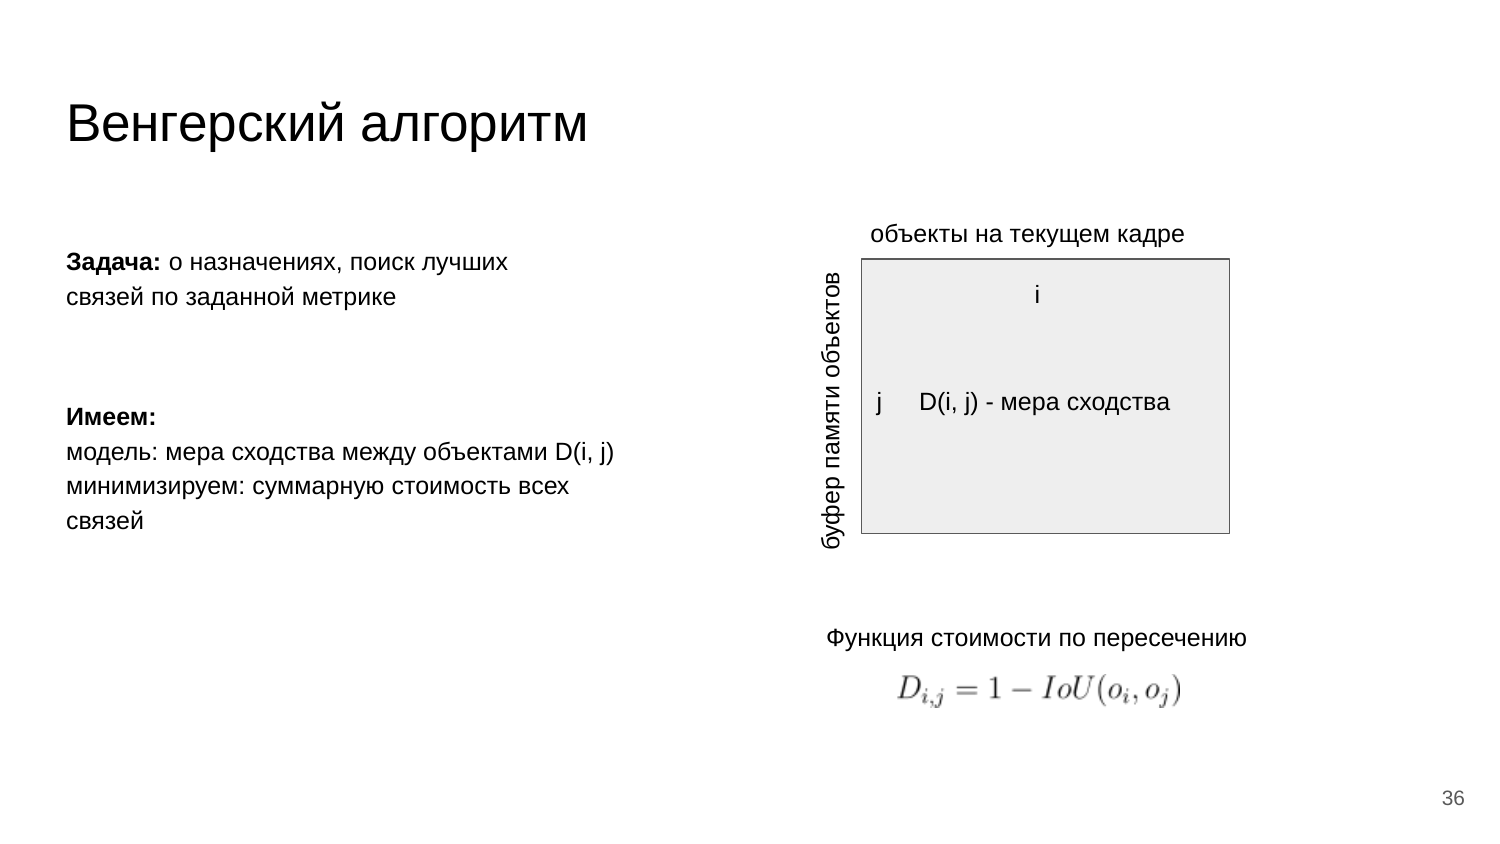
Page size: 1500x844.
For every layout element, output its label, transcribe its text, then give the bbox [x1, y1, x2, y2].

text_box j [861, 365, 898, 431]
text_box D(i, j) - мера сходства [904, 365, 1187, 431]
text_box объекты на текущем кадре [855, 198, 1236, 263]
picture [896, 674, 1180, 708]
slide_number ‹#› [1389, 764, 1480, 830]
text_box Имеем: модель: мера сходства между объектами D(i, j) минимизируем: суммарную стоимость всех связей [51, 381, 640, 550]
text_box [861, 263, 1230, 534]
text_box i [1019, 263, 1056, 324]
text_box Задача: о назначениях, поиск лучших связей по заданной метрике [51, 226, 564, 326]
text_box Функция стоимости по пересечению [810, 601, 1265, 667]
text_box Венгерский алгоритм [51, 72, 1449, 167]
text_box буфер памяти объектов [794, 226, 860, 566]
